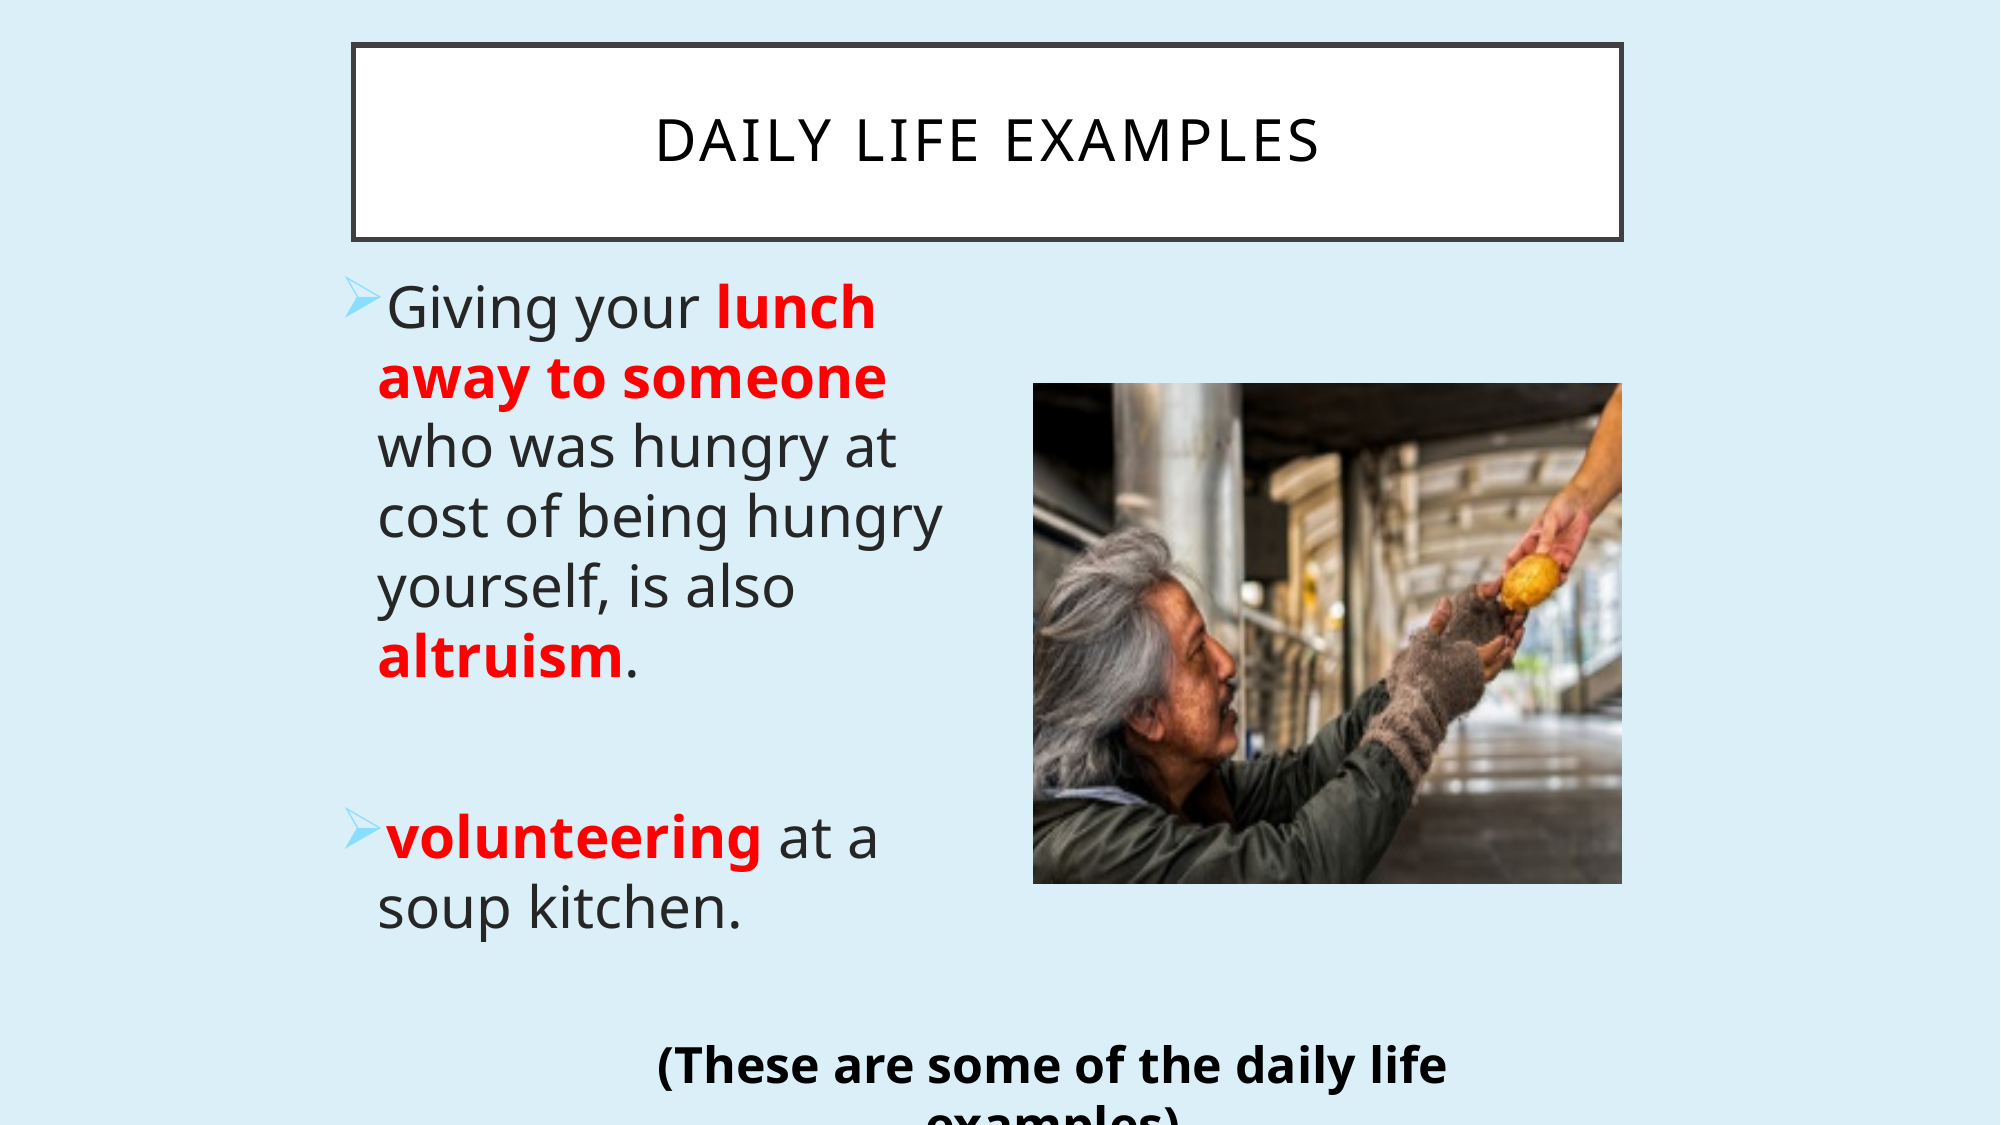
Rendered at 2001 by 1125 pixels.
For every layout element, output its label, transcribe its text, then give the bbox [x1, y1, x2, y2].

list Giving your lunch away to someone who was hungry at cost of being hungry yourself, is also altruism. volunteering at a soup kitchen. [324, 262, 988, 1005]
text_box (These are some of the daily life examples) [521, 1026, 1585, 1125]
title Daily life examples [351, 42, 1624, 242]
picture [1033, 383, 1622, 884]
